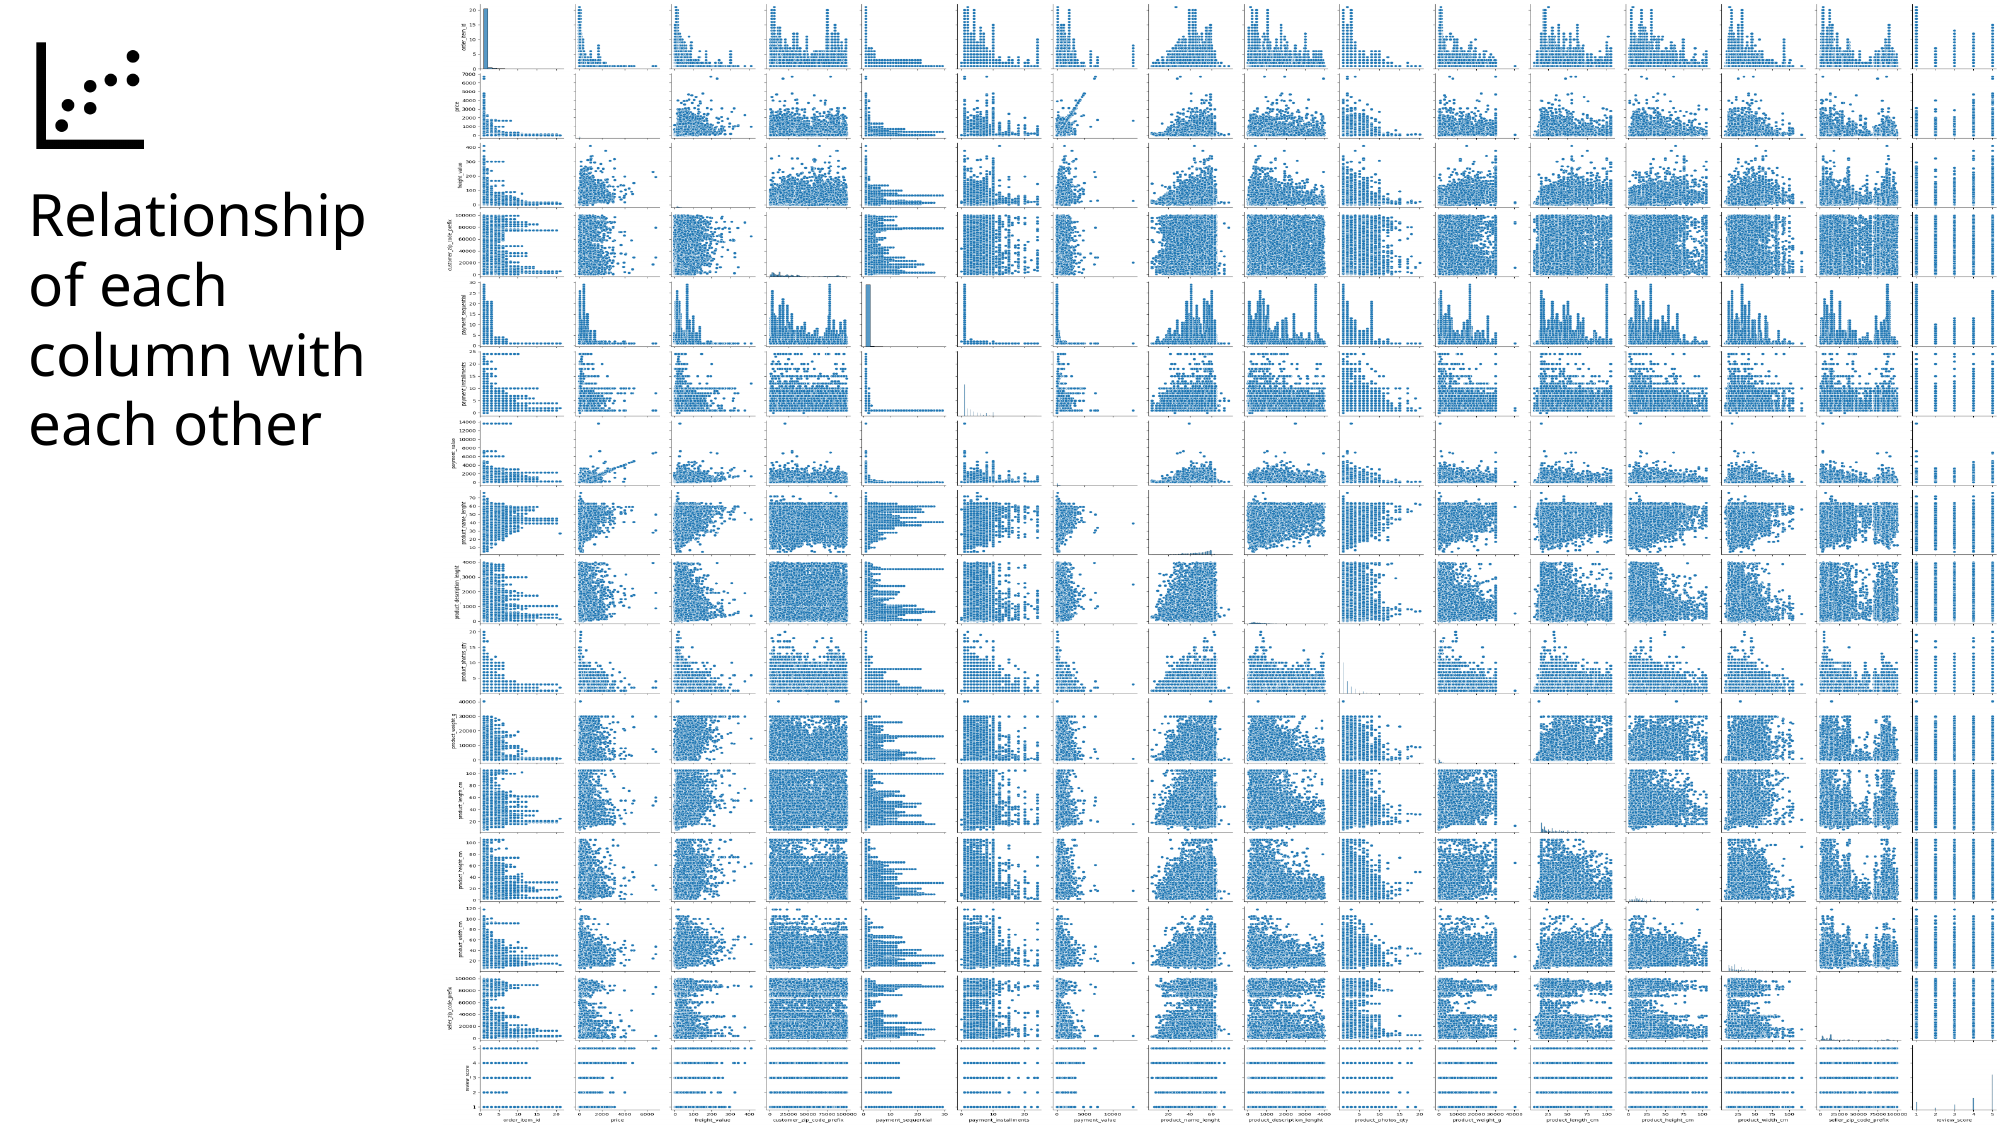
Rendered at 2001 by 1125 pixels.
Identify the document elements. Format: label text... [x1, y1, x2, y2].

picture [443, 1, 2000, 1125]
picture [13, 20, 166, 171]
text_box Relationship of each column with each other [14, 170, 413, 465]
